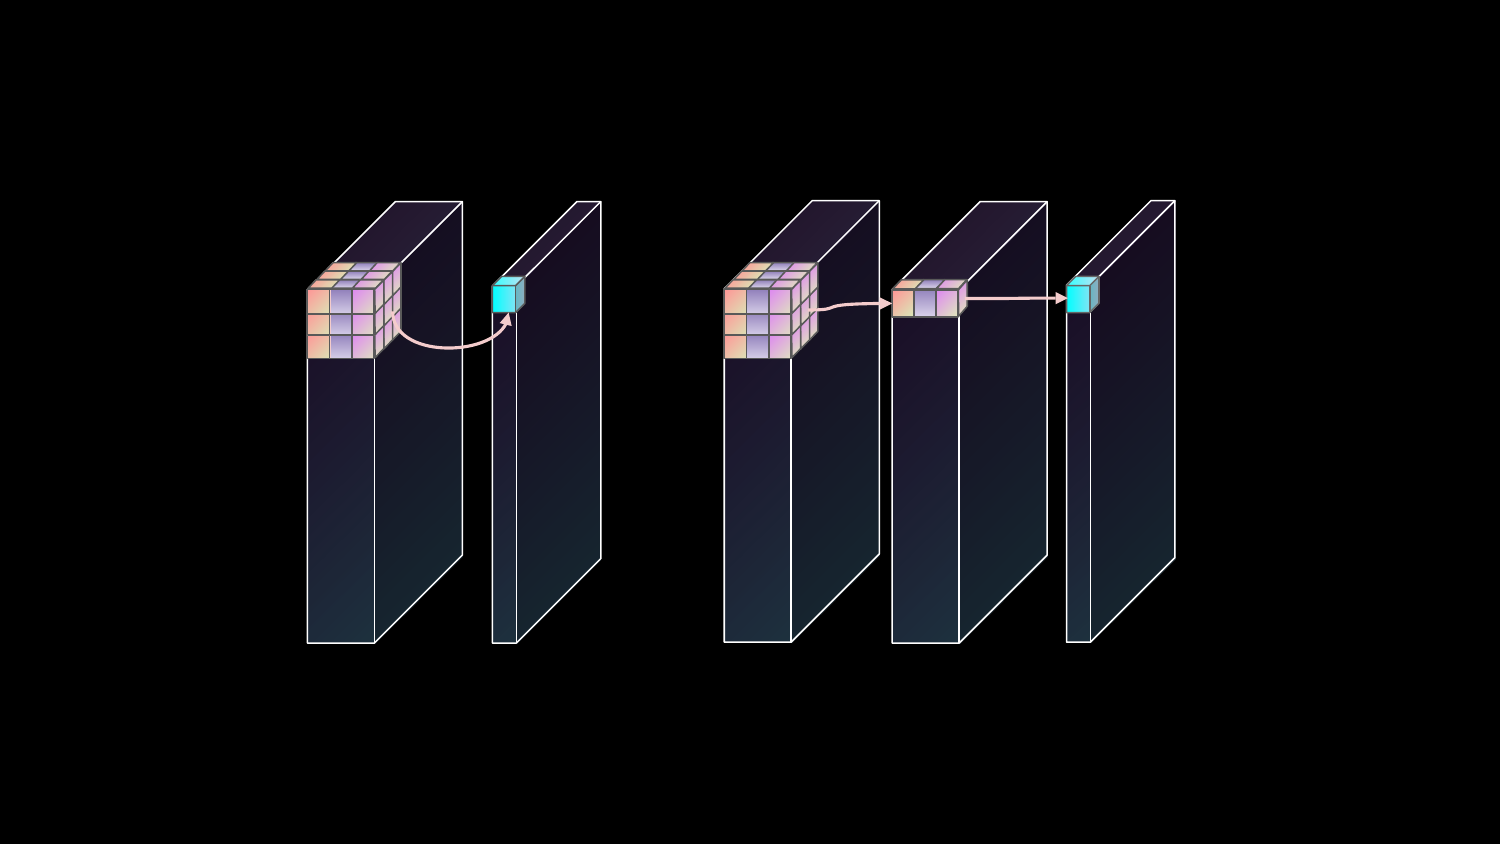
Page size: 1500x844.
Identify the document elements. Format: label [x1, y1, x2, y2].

text_box [307, 201, 601, 644]
text_box [723, 200, 1175, 644]
text_box [904, 201, 1048, 296]
